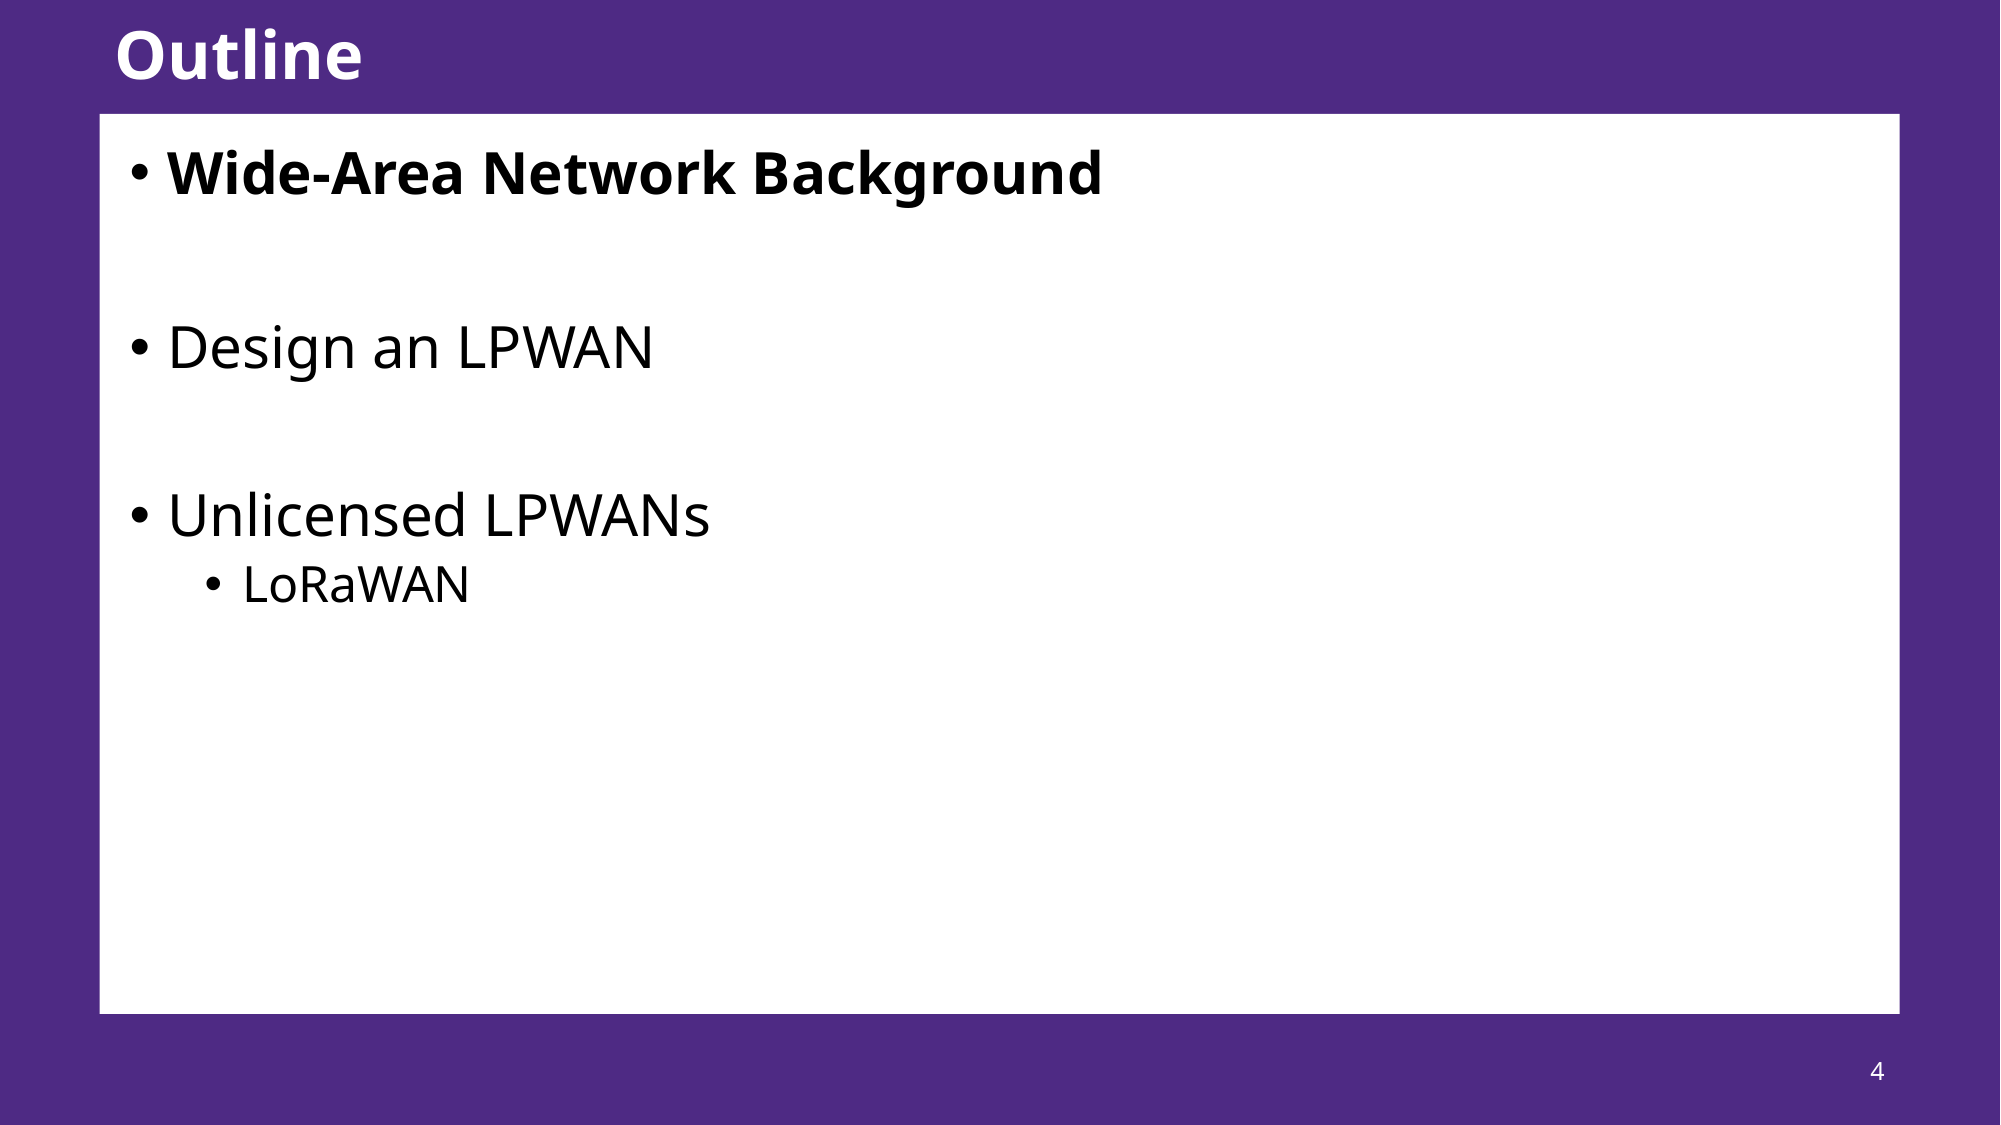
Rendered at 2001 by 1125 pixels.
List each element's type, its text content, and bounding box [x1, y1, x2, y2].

slide_number 4 [1749, 1042, 1900, 1103]
list Wide-Area Network Background Design an LPWAN Unlicensed LPWANs LoRaWAN [99, 114, 1900, 1014]
title Outline [99, 1, 1900, 114]
